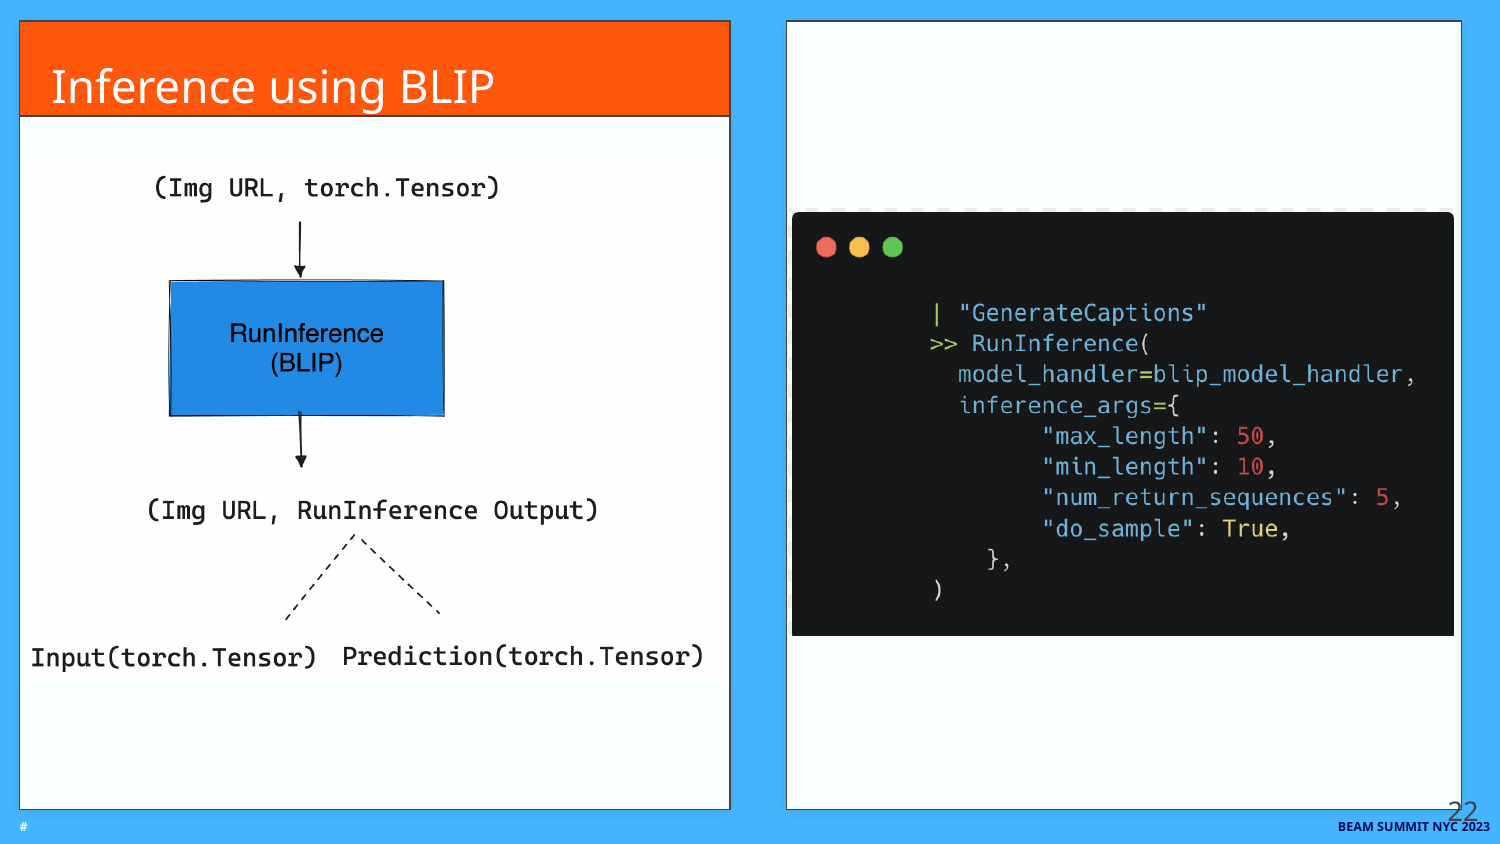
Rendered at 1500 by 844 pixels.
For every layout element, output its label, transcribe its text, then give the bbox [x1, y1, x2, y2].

subtitle Inference using BLIP [36, 34, 702, 96]
picture [23, 164, 727, 679]
slide_number ‹#› [1403, 779, 1494, 844]
picture [788, 207, 1454, 636]
